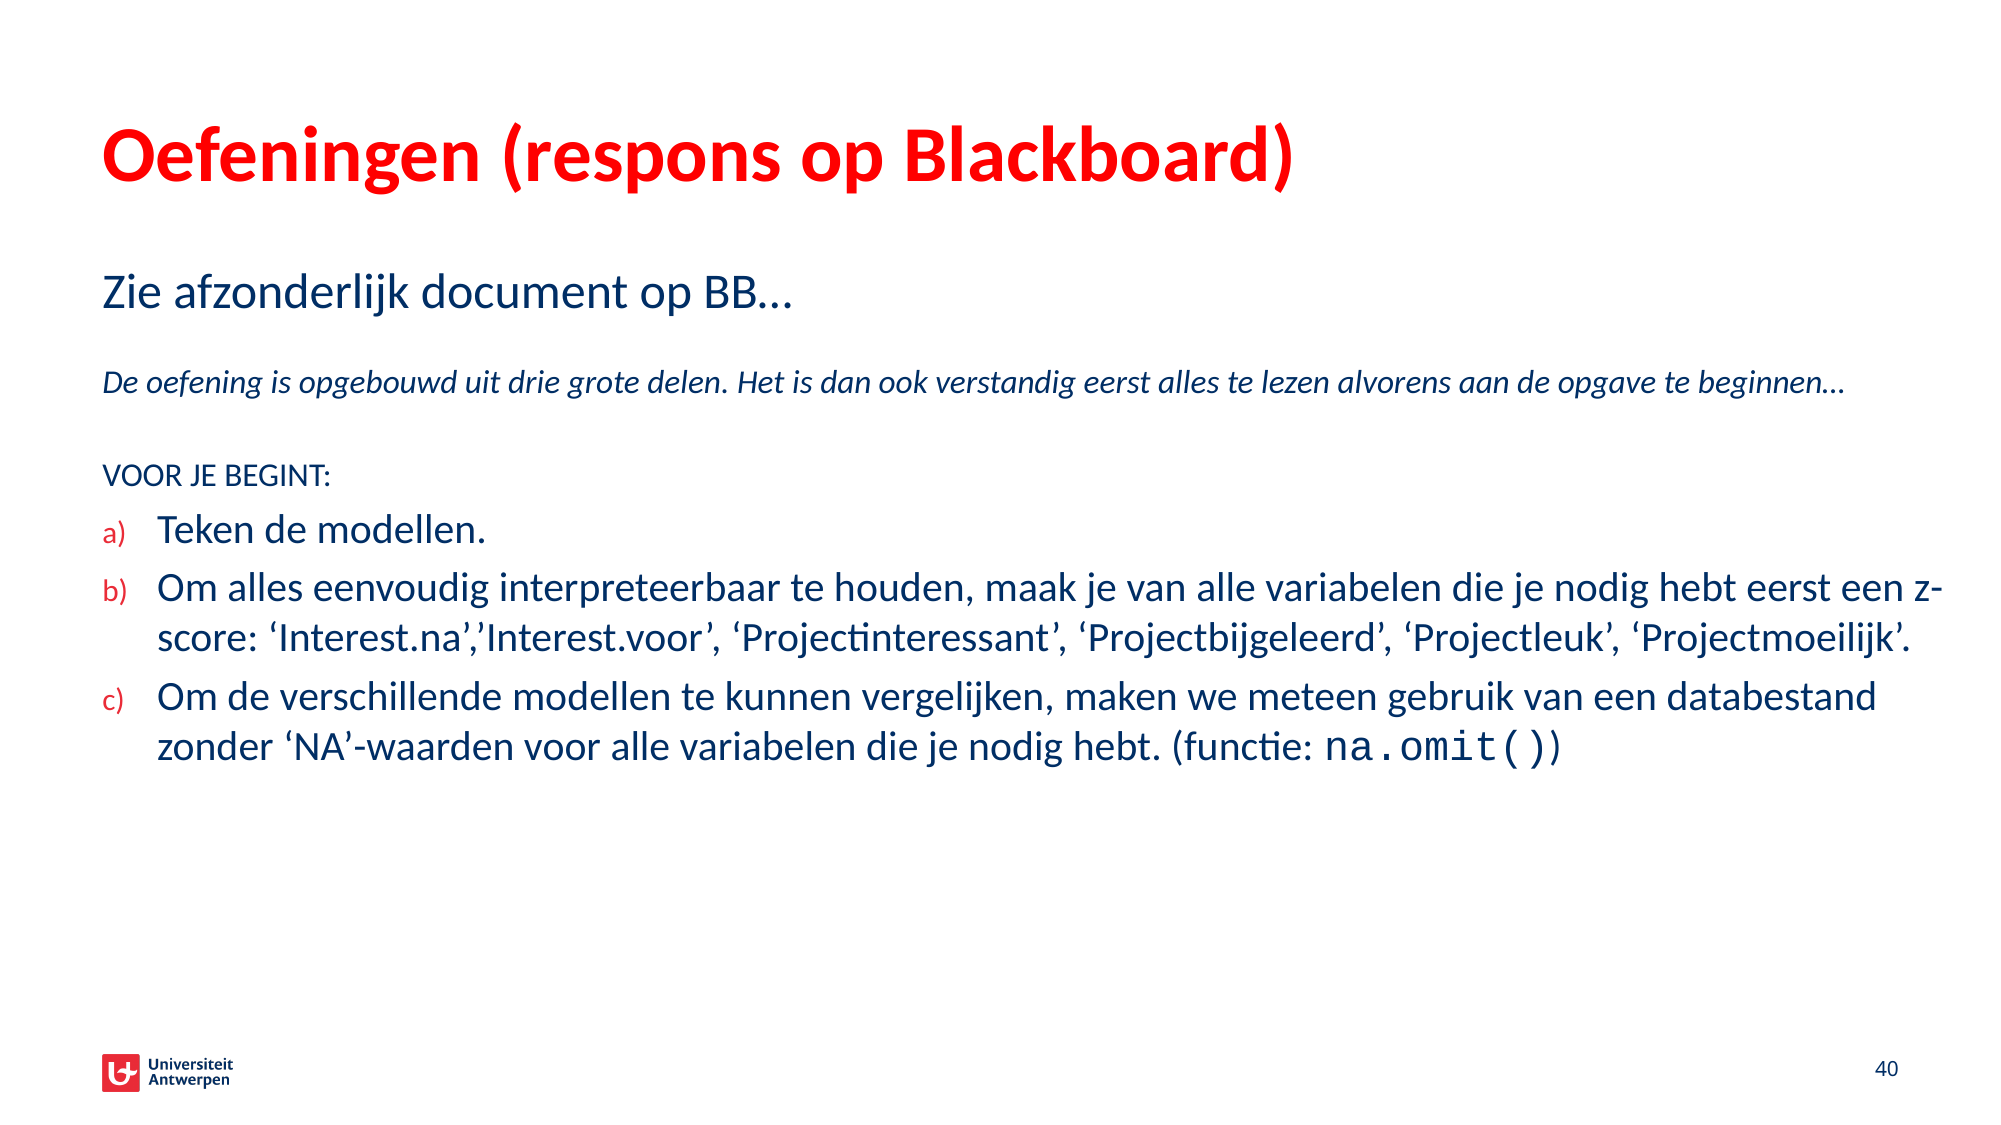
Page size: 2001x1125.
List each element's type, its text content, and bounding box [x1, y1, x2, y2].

list Zie afzonderlijk document op BB… De oefening is opgebouwd uit drie grote delen. Het is dan ook verstandig eerst alles te lezen alvorens aan de opgave te beginnen… VOOR JE BEGINT: Teken de modellen. Om alles eenvoudig interpreteerbaar te houden, maak je van alle variabelen die je nodig hebt eerst een z-score: ‘Interest.na’,’Interest.voor’, ‘Projectinteressant’, ‘Projectbijgeleerd’, ‘Projectleuk’, ‘Projectmoeilijk’. Om de verschillende modellen te kunnen vergelijken, maken we meteen gebruik van een databestand zonder ‘NA’-waarden voor alle variabelen die je nodig hebt. (functie: na.omit()) [102, 258, 1977, 1100]
title Oefeningen (respons op Blackboard) [102, 101, 1898, 232]
